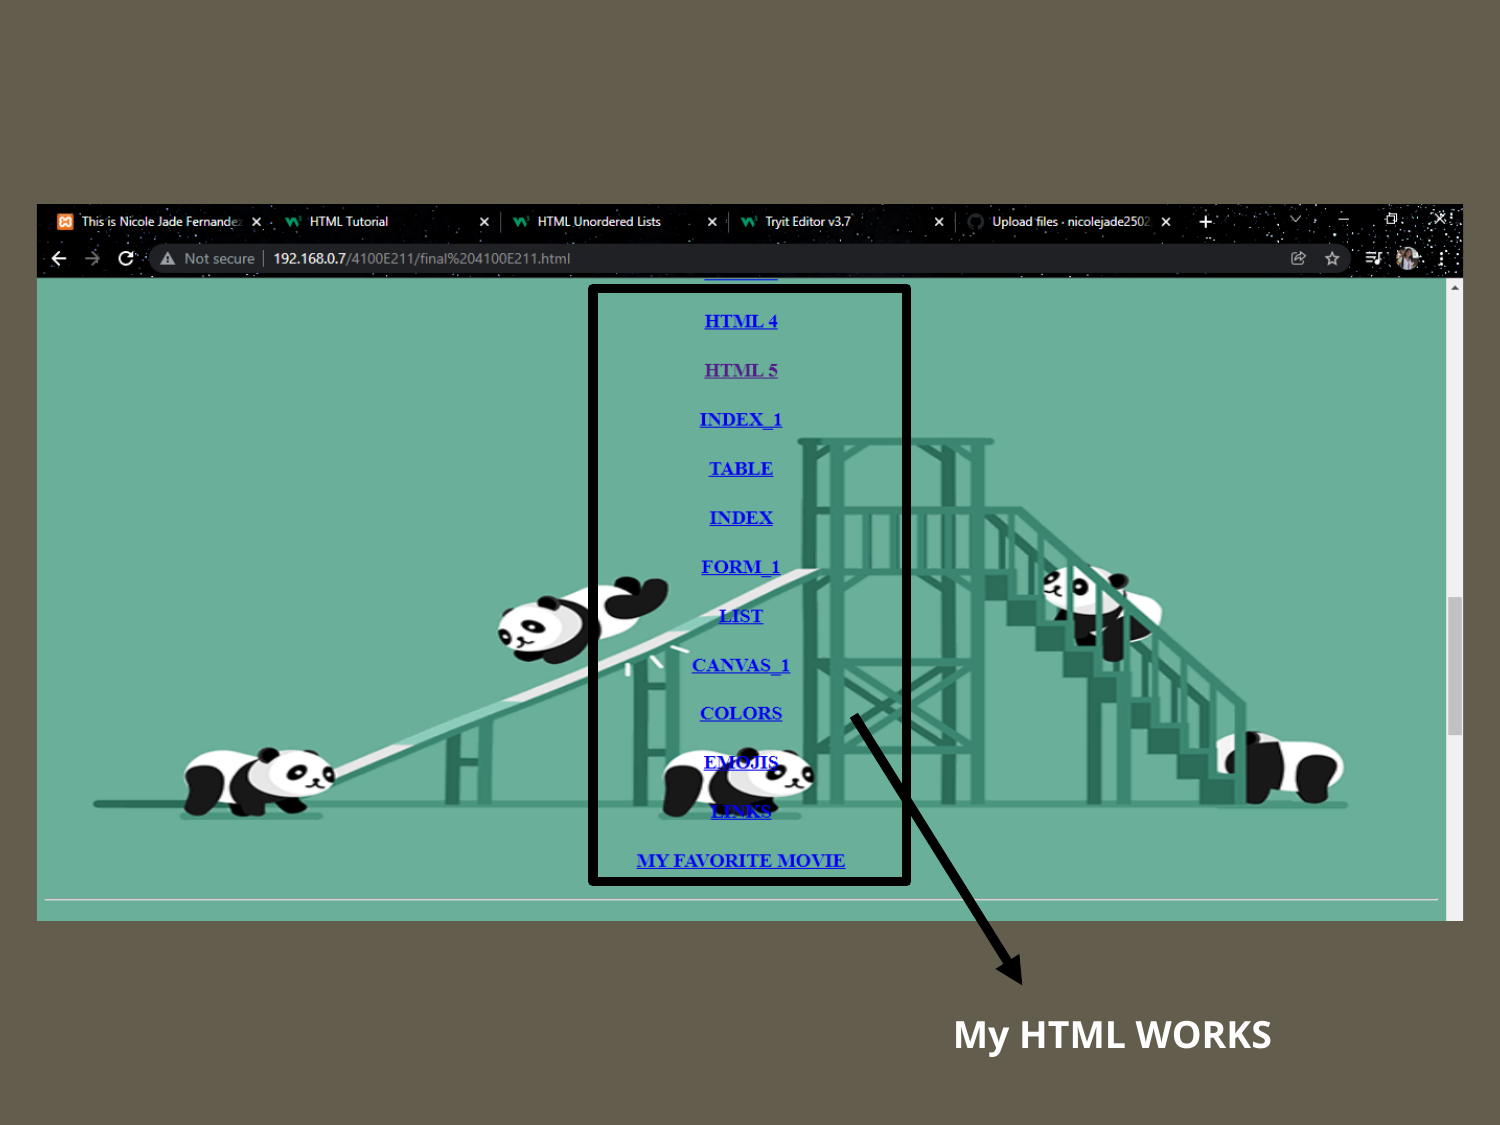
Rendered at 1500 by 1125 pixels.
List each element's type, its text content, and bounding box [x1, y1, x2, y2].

text_box My HTML WORKS [938, 1003, 1317, 1064]
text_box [853, 715, 1023, 986]
picture [36, 204, 1464, 921]
